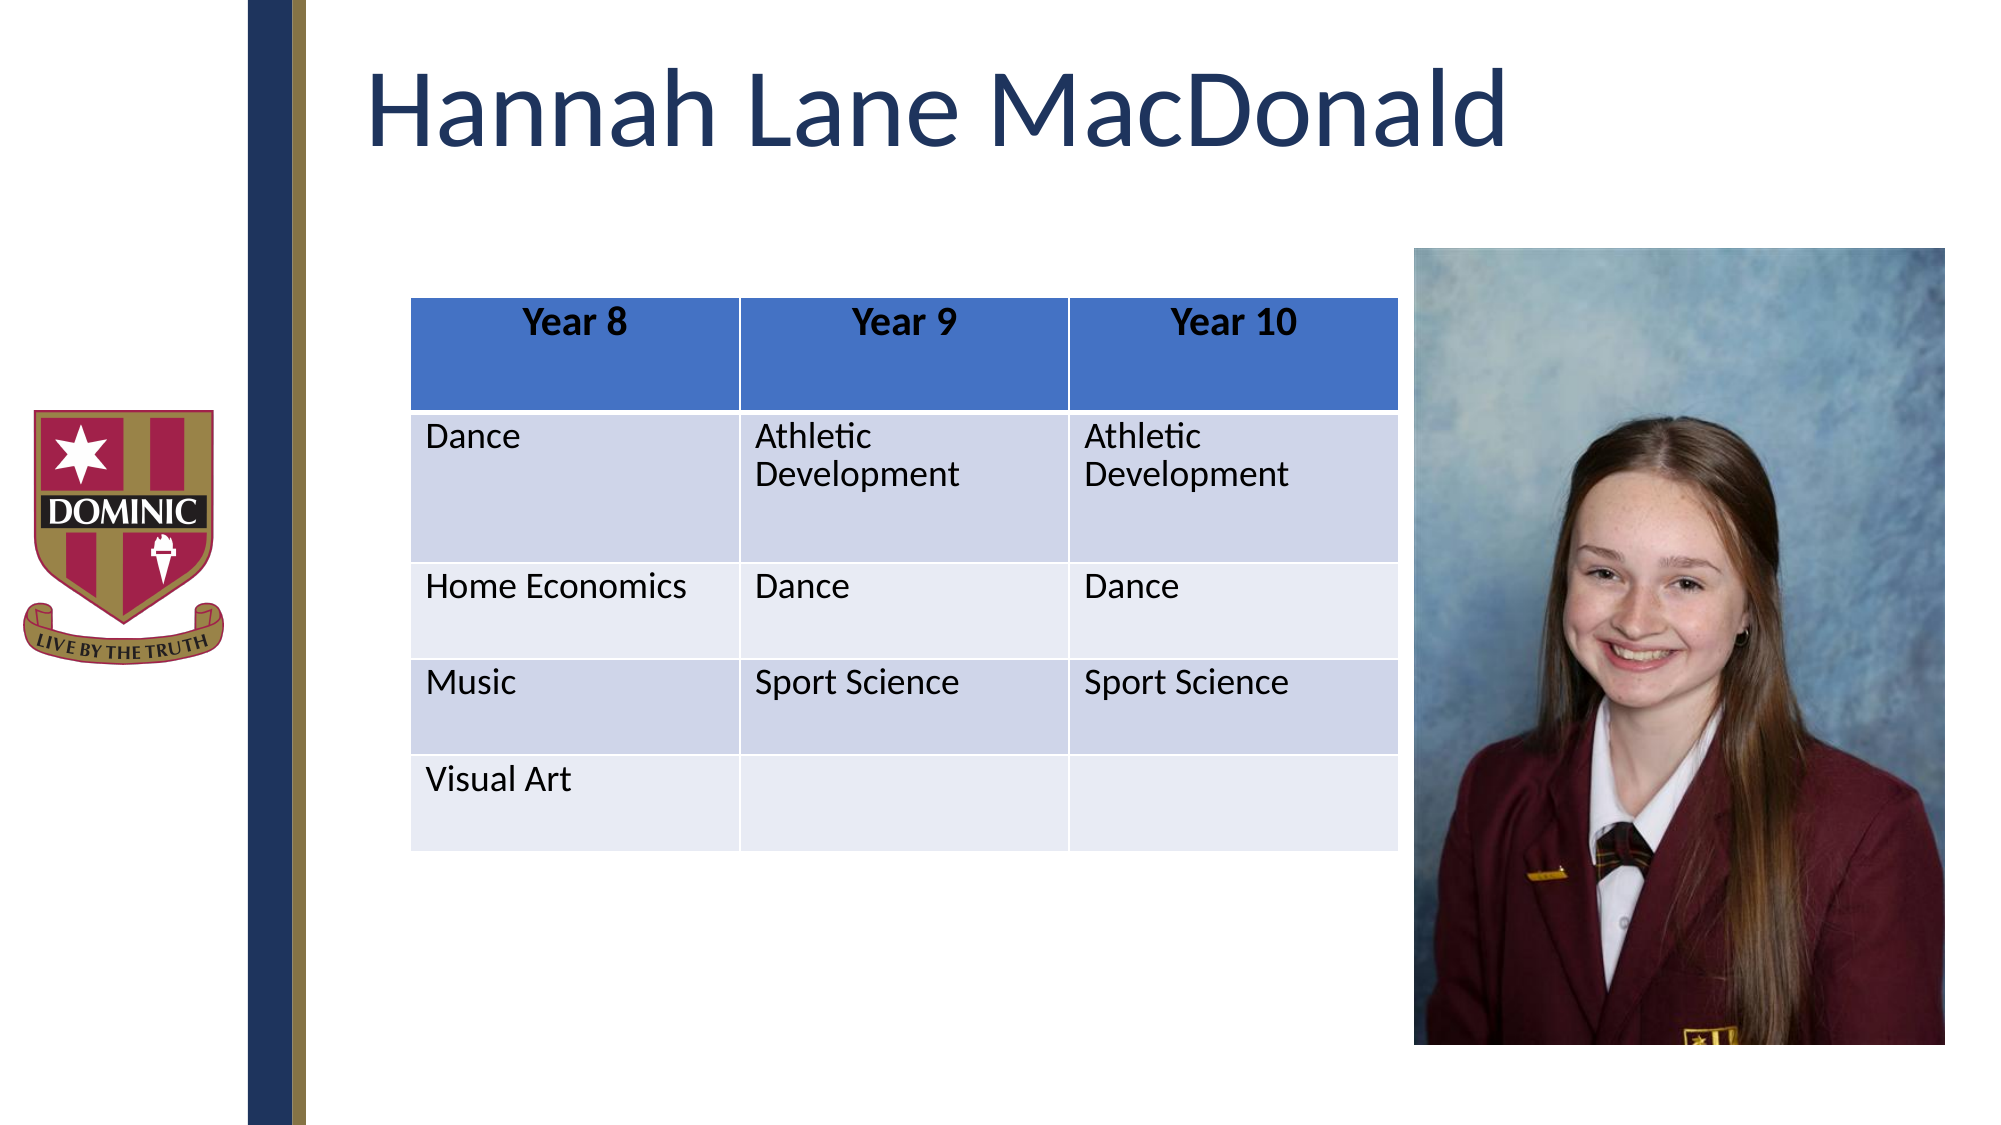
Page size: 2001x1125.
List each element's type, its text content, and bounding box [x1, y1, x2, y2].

table_header Year 8 [411, 298, 739, 410]
table_cell Dance [741, 564, 1068, 658]
table_cell Sport Science [1070, 660, 1398, 754]
text_box Hannah Lane MacDonald [350, 26, 1868, 247]
table_cell [1070, 756, 1398, 851]
text_box [247, 0, 291, 1125]
picture [1414, 248, 1945, 1045]
table_cell Sport Science [741, 660, 1068, 754]
table_header Year 9 [741, 298, 1068, 410]
table_cell [741, 756, 1068, 851]
table_cell Dance [1070, 564, 1398, 658]
table_cell Athletic Development [741, 415, 1068, 562]
text_box [291, 0, 307, 1125]
table_header Year 10 [1070, 298, 1398, 410]
table_cell Athletic Development [1070, 415, 1398, 562]
picture [23, 410, 224, 665]
table_cell Music [411, 660, 739, 754]
table_cell Dance [411, 415, 739, 562]
table_cell Visual Art [411, 756, 739, 851]
table_cell Home Economics [411, 564, 739, 658]
